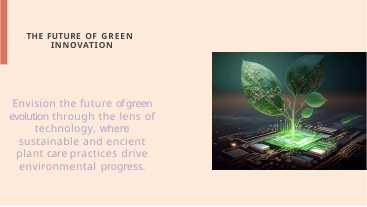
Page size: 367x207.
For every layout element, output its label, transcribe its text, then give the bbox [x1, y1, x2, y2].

picture [212, 52, 367, 170]
text_box THE FUTURE OF GREEN INNOVATION [24, 28, 138, 51]
text_box [0, 0, 8, 65]
text_box Envision the future of green evolution through the lens of technology, where sustainable and encient plant care practices drive environmental progress. [7, 94, 208, 173]
